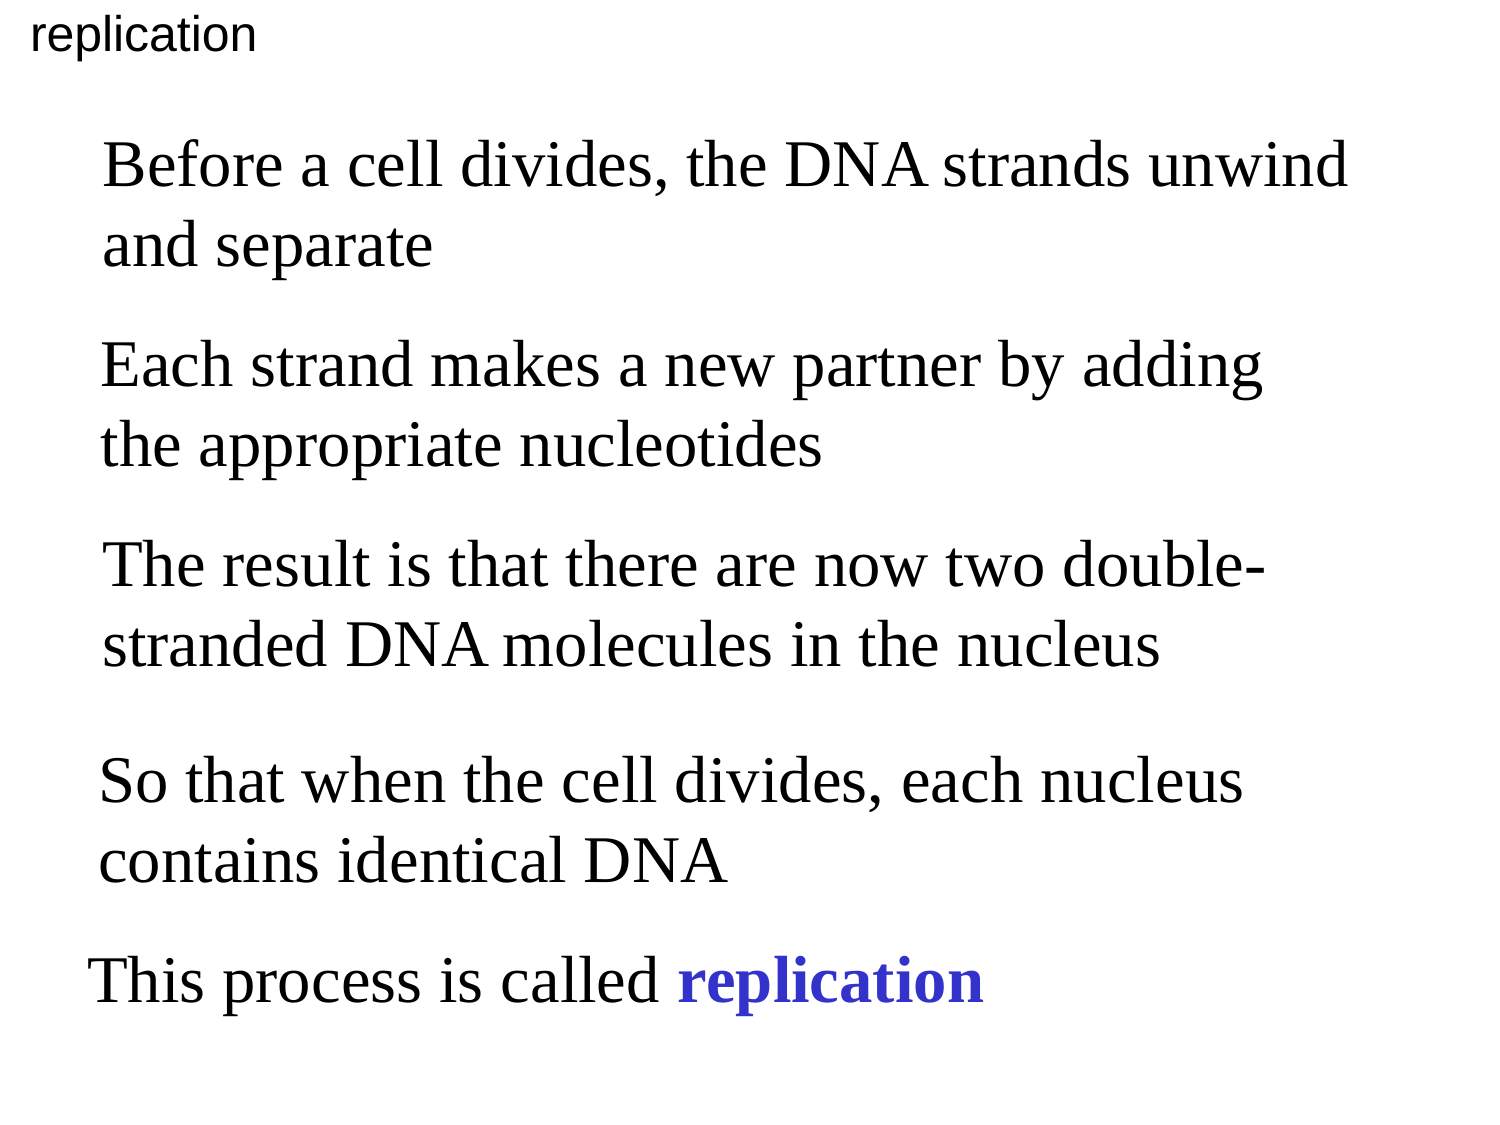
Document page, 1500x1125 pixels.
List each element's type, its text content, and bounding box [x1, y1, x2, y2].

text_box Each strand makes a new partner by adding the appropriate nucleotides [85, 312, 1281, 488]
text_box This process is called replication [72, 928, 1000, 1023]
title replication [0, 0, 288, 63]
text_box The result is that there are now two double-stranded DNA molecules in the nucleus [87, 512, 1316, 688]
text_box So that when the cell divides, each nucleus contains identical DNA [83, 728, 1279, 903]
text_box Before a cell divides, the DNA strands unwind and separate [87, 112, 1383, 288]
